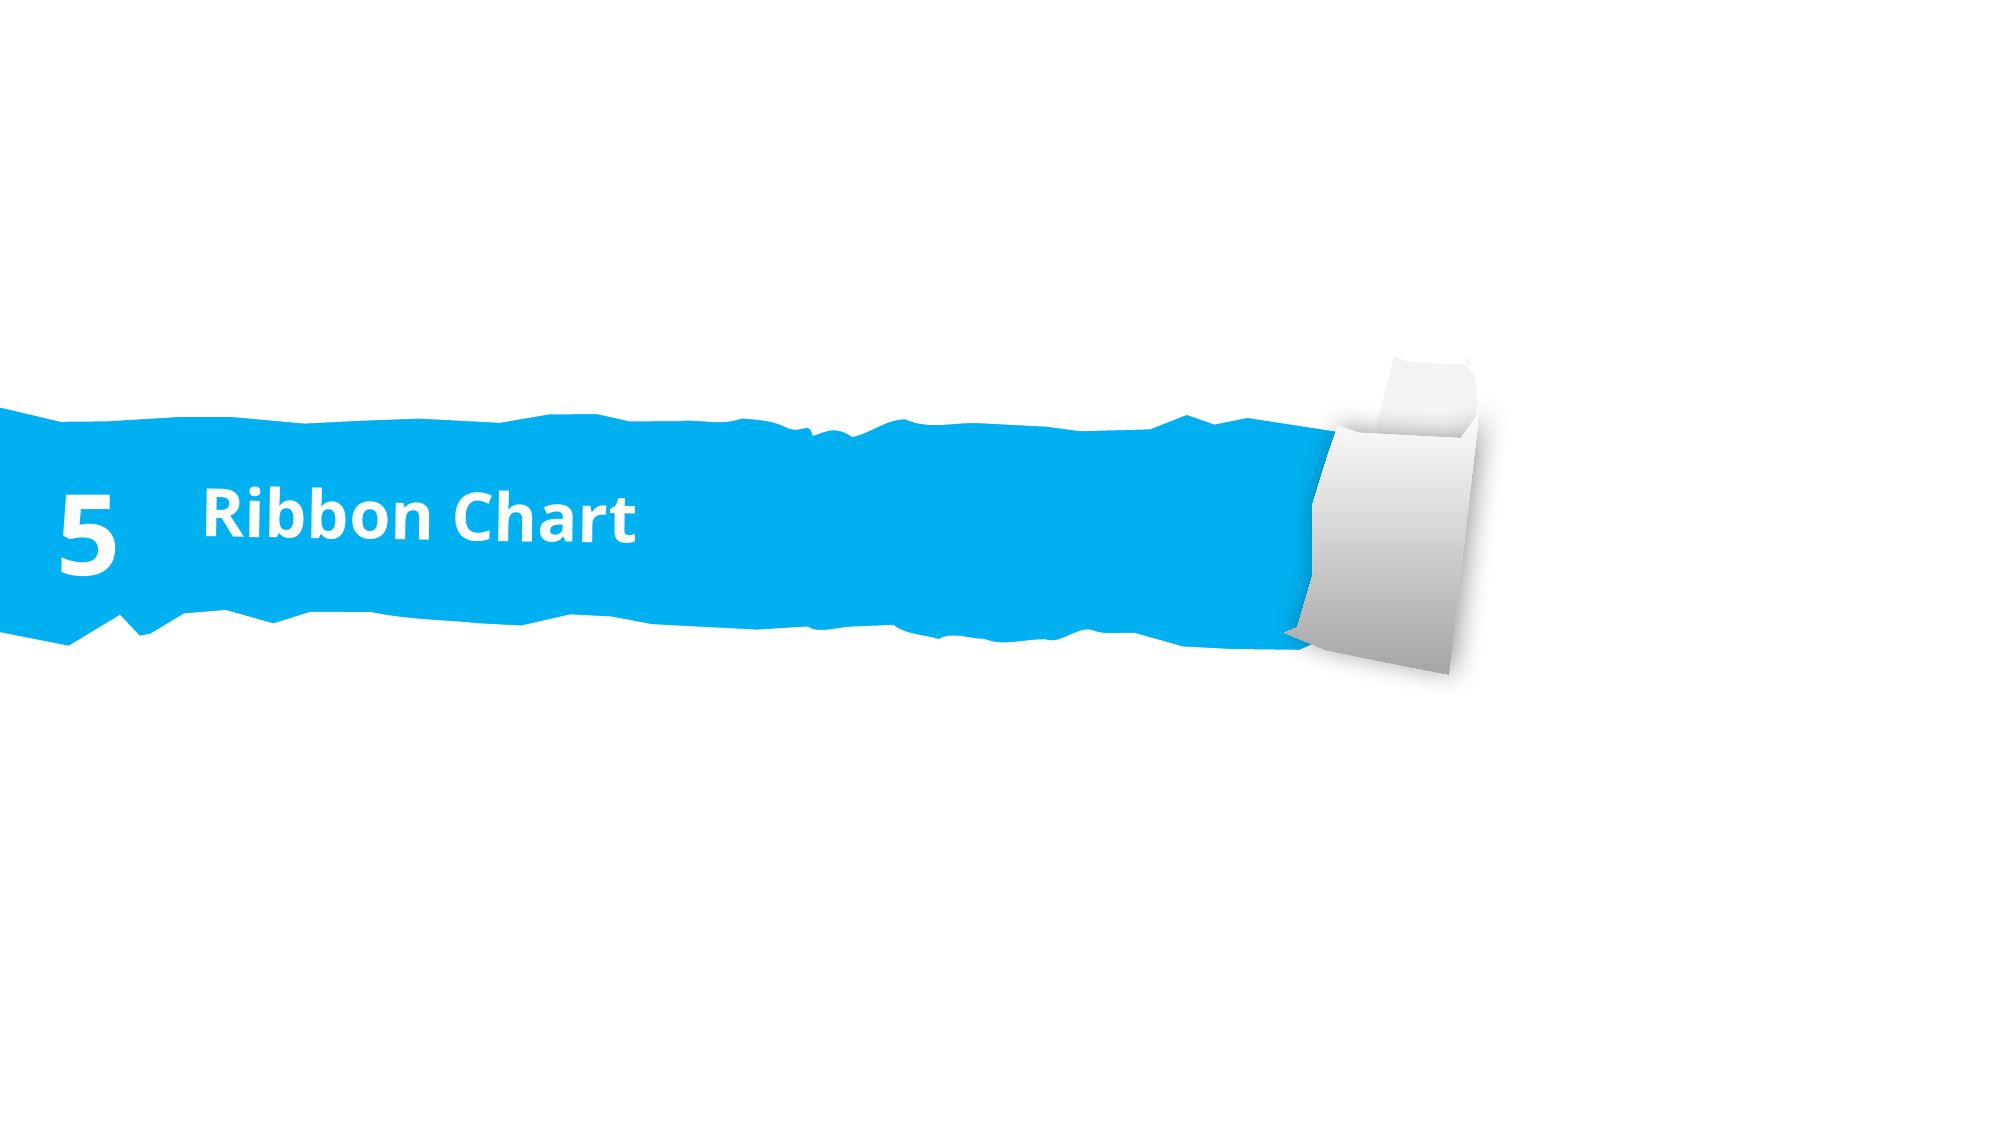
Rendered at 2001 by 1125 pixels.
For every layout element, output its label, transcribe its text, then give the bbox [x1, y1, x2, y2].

text_box Ribbon Chart [185, 462, 1223, 576]
text_box 5 [35, 455, 143, 605]
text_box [1223, 420, 1541, 604]
text_box [0, 404, 1297, 654]
